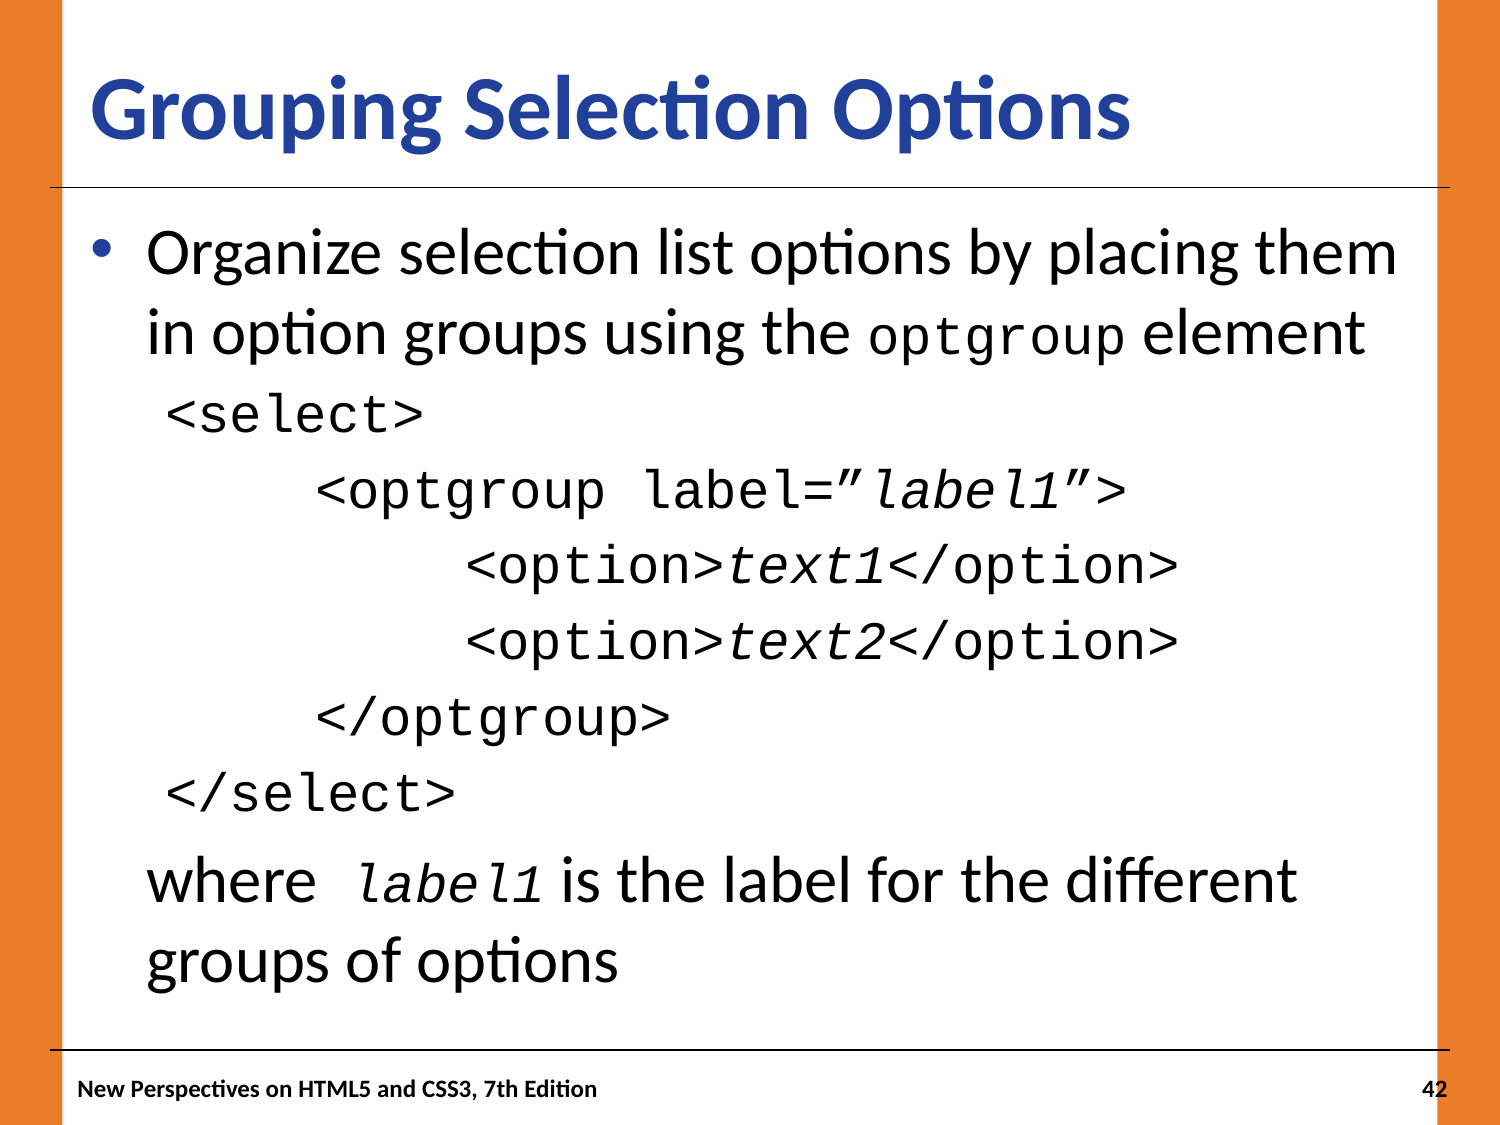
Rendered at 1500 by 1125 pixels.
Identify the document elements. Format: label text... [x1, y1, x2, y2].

title Grouping Selection Options [74, 24, 1438, 181]
list Organize selection list options by placing them in option groups using the optgroup element <select> <optgroup label=”label1”> <option>text1</option> <option>text2</option> </optgroup> </select> where label1 is the label for the different groups of options [74, 199, 1438, 1006]
footer New Perspectives on HTML5 and CSS3, 7th Edition [62, 1050, 1374, 1125]
slide_number 42 [1374, 1050, 1463, 1125]
